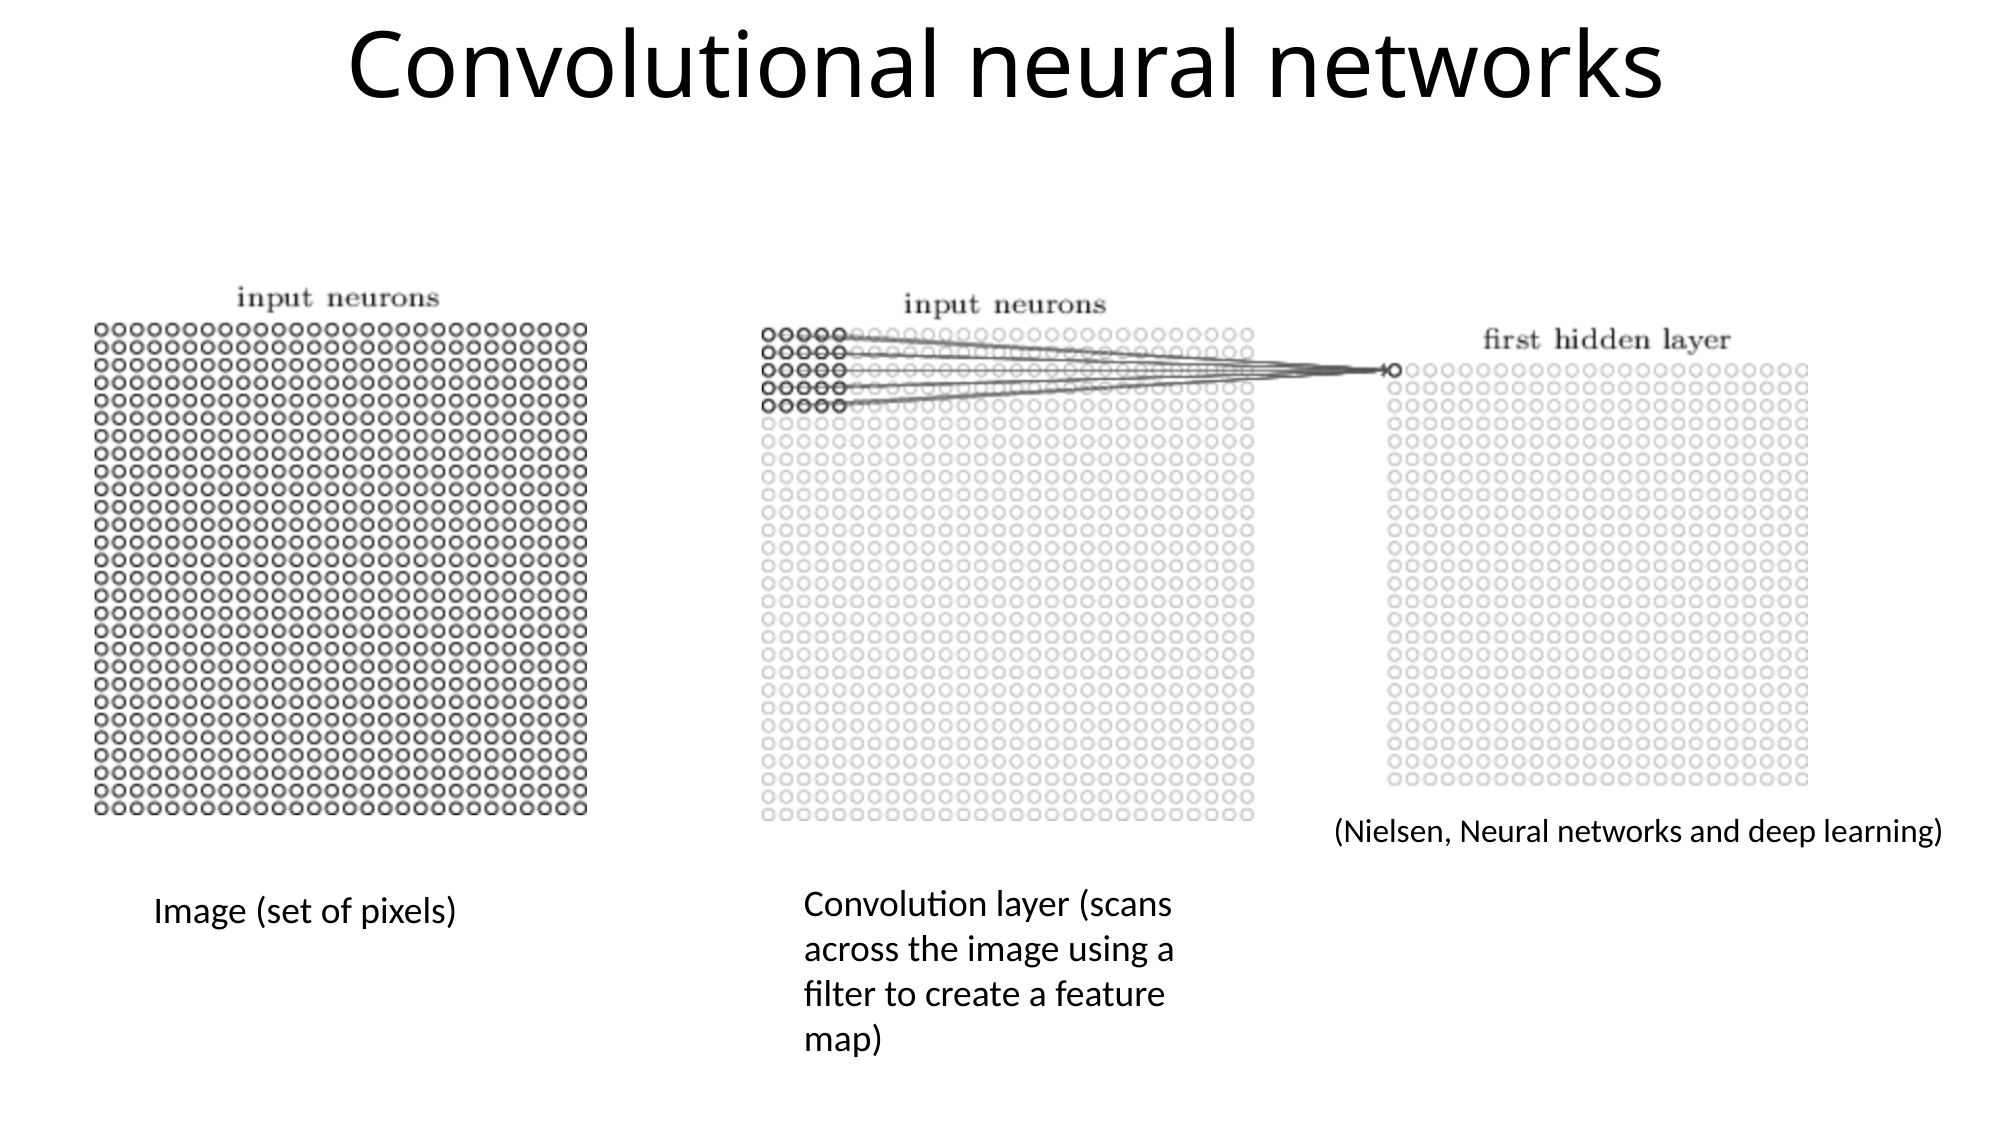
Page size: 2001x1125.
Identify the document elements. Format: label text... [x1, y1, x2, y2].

picture [718, 263, 1931, 844]
text_box Convolutional neural networks [144, 0, 1869, 176]
text_box Image (set of pixels) [138, 878, 473, 939]
text_box (Nielsen, Neural networks and deep learning) [1318, 801, 1960, 857]
picture [30, 248, 685, 859]
text_box Convolution layer (scans across the image using a filter to create a feature map) [789, 871, 1192, 1067]
